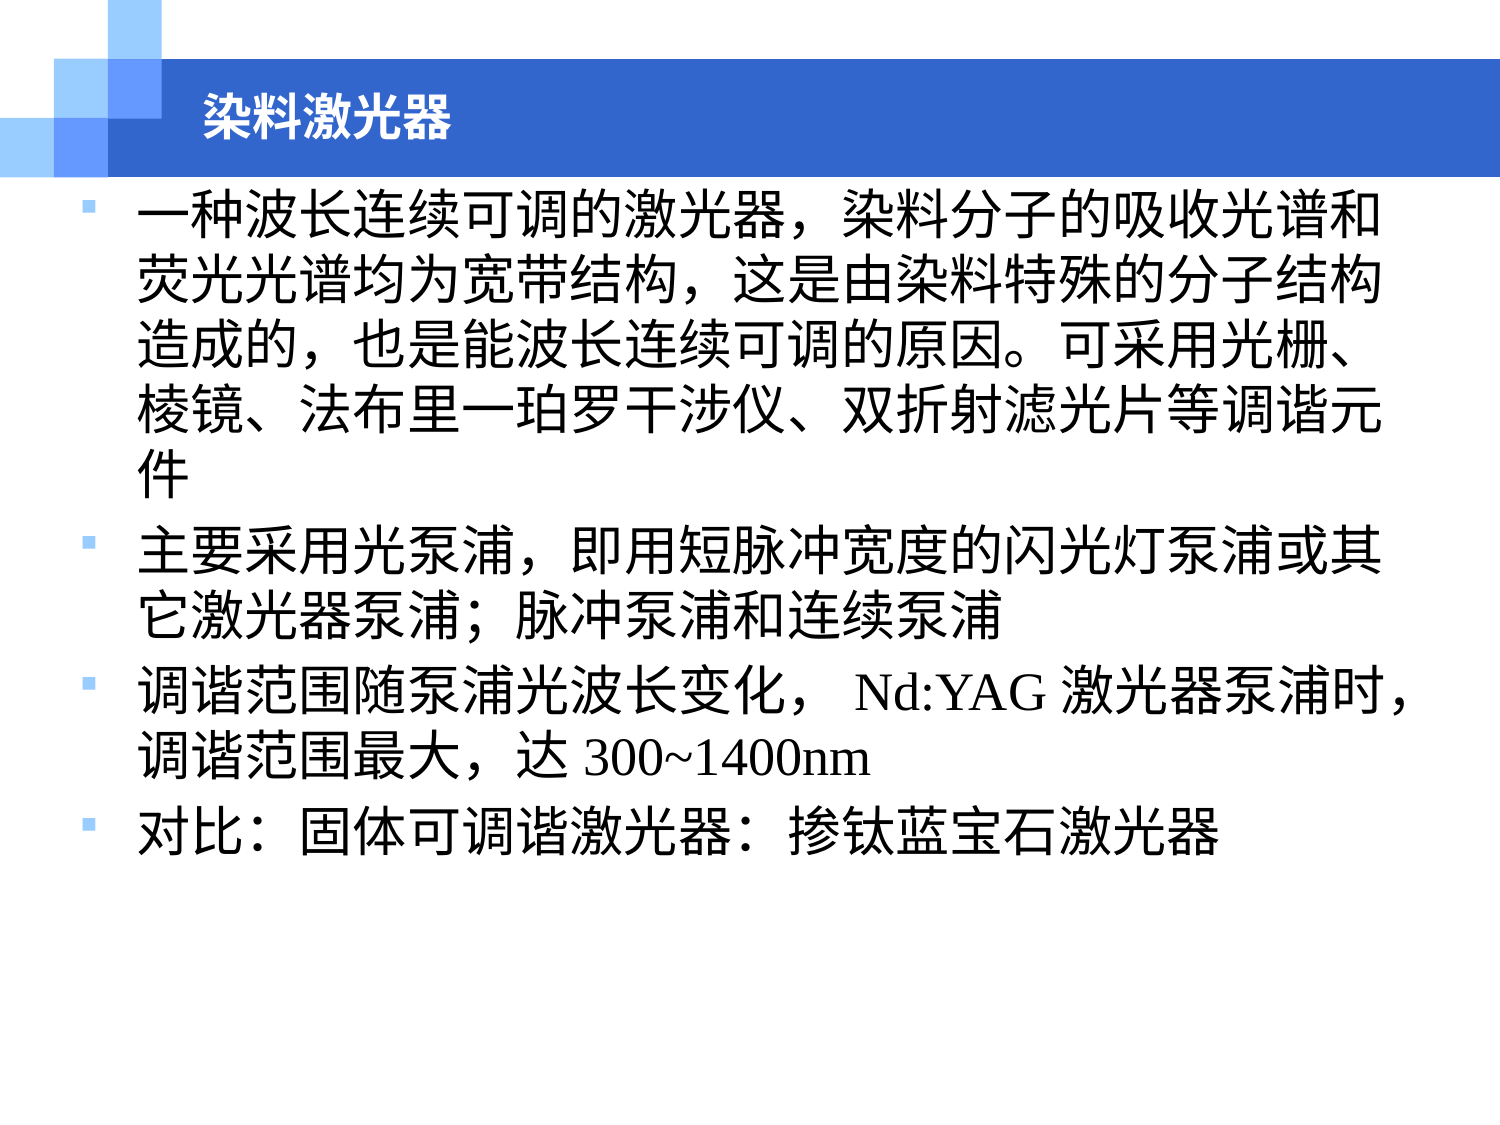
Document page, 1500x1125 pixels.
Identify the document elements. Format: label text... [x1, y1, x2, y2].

title 染料激光器 [187, 75, 1400, 155]
list 一种波长连续可调的激光器，染料分子的吸收光谱和荧光光谱均为宽带结构，这是由染料特殊的分子结构造成的，也是能波长连续可调的原因。可采用光栅、棱镜、法布里一珀罗干涉仪、双折射滤光片等调谐元件 主要采用光泵浦，即用短脉冲宽度的闪光灯泵浦或其它激光器泵浦；脉冲泵浦和连续泵浦 调谐范围随泵浦光波长变化，Nd:YAG激光器泵浦时，调谐范围最大，达300~1400nm 对比：固体可调谐激光器：掺钛蓝宝石激光器 [64, 172, 1447, 1048]
